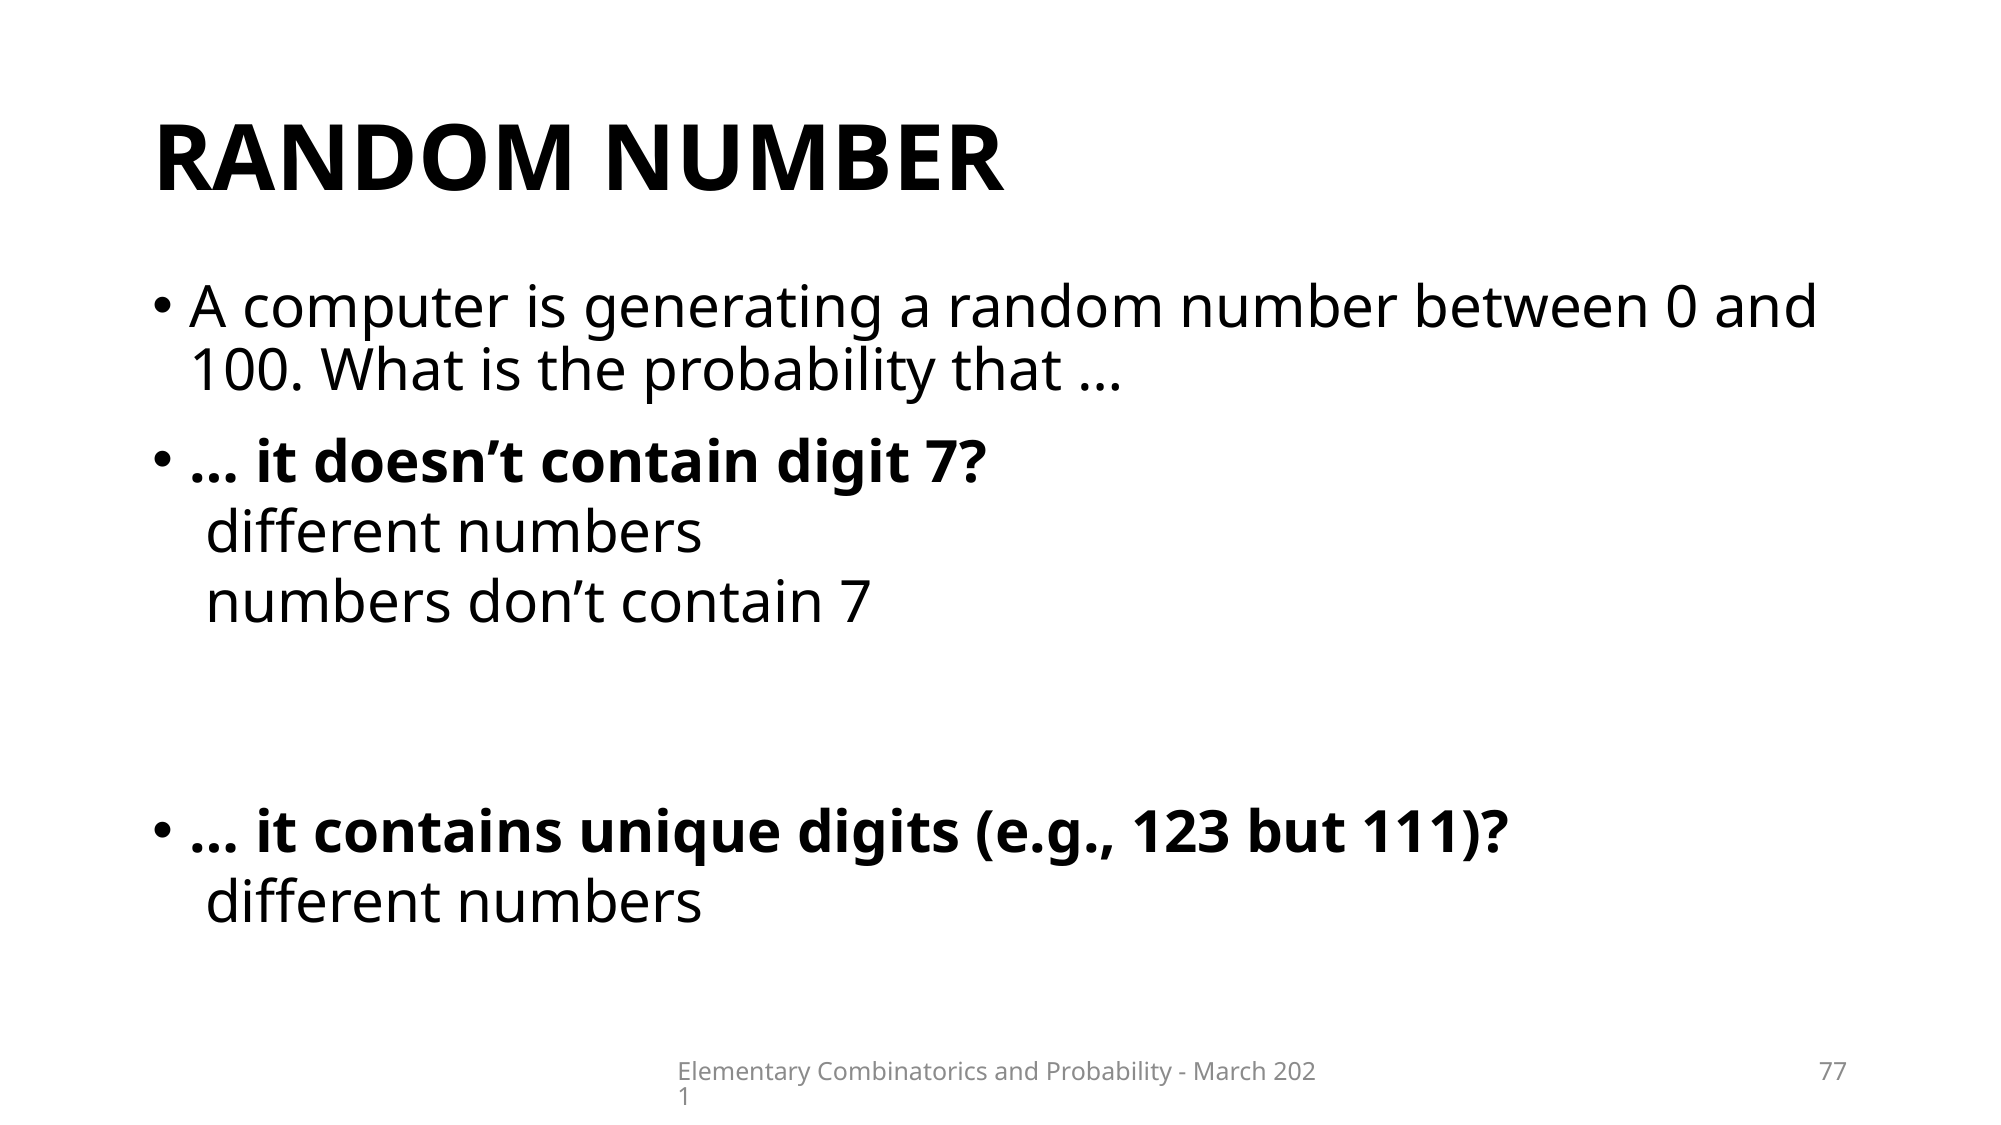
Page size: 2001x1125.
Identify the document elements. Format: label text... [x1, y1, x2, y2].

slide_number 77 [1412, 1042, 1863, 1103]
footer Elementary Combinatorics and Probability - March 2021 [662, 1042, 1338, 1103]
title Random number [137, 52, 1863, 270]
